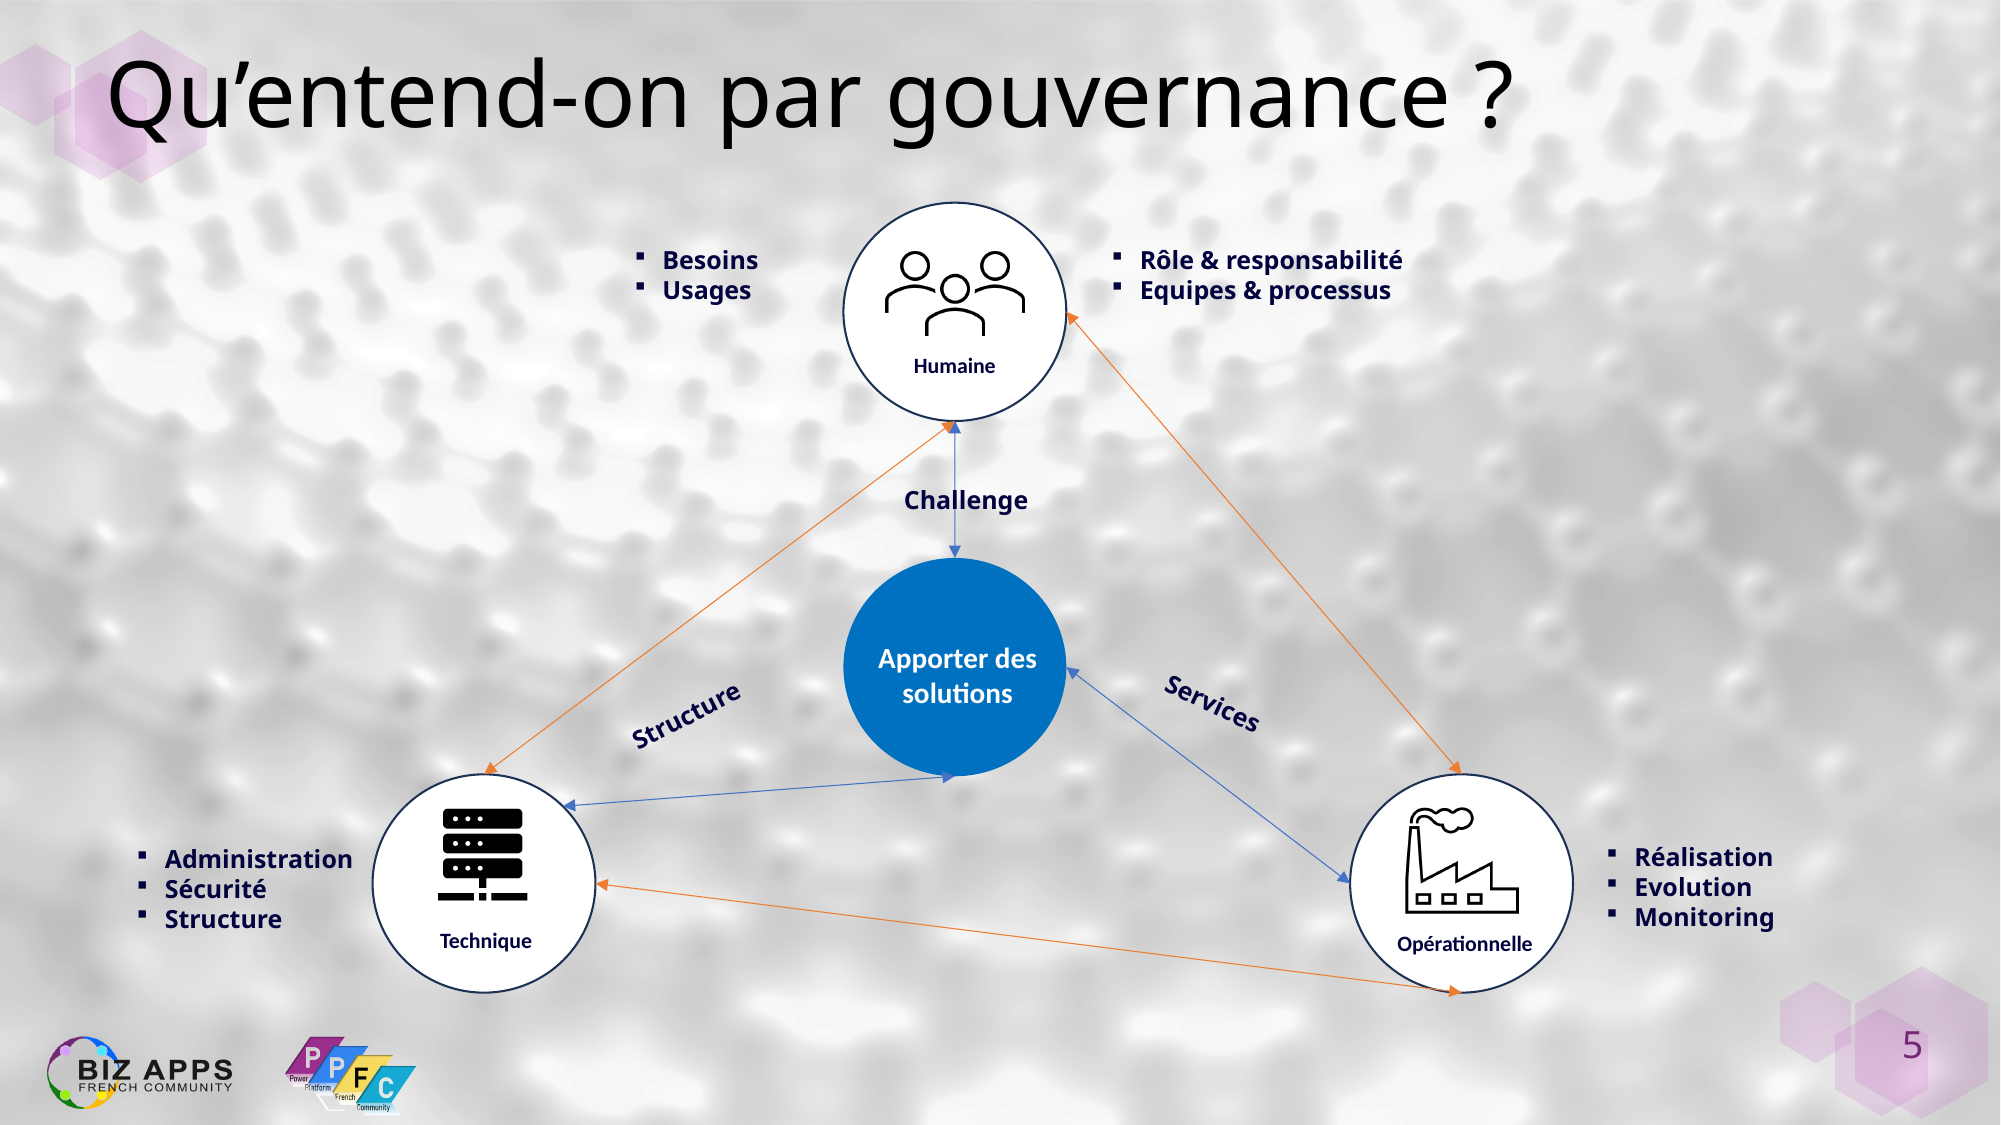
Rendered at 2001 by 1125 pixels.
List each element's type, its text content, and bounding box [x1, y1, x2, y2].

picture [0, 0, 2001, 1125]
text_box Réalisation Evolution Monitoring [1591, 834, 1892, 939]
title Qu’entend-on par gouvernance ? [90, 17, 1850, 180]
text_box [121, 202, 1573, 993]
slide_number 5 [1837, 1015, 1988, 1077]
